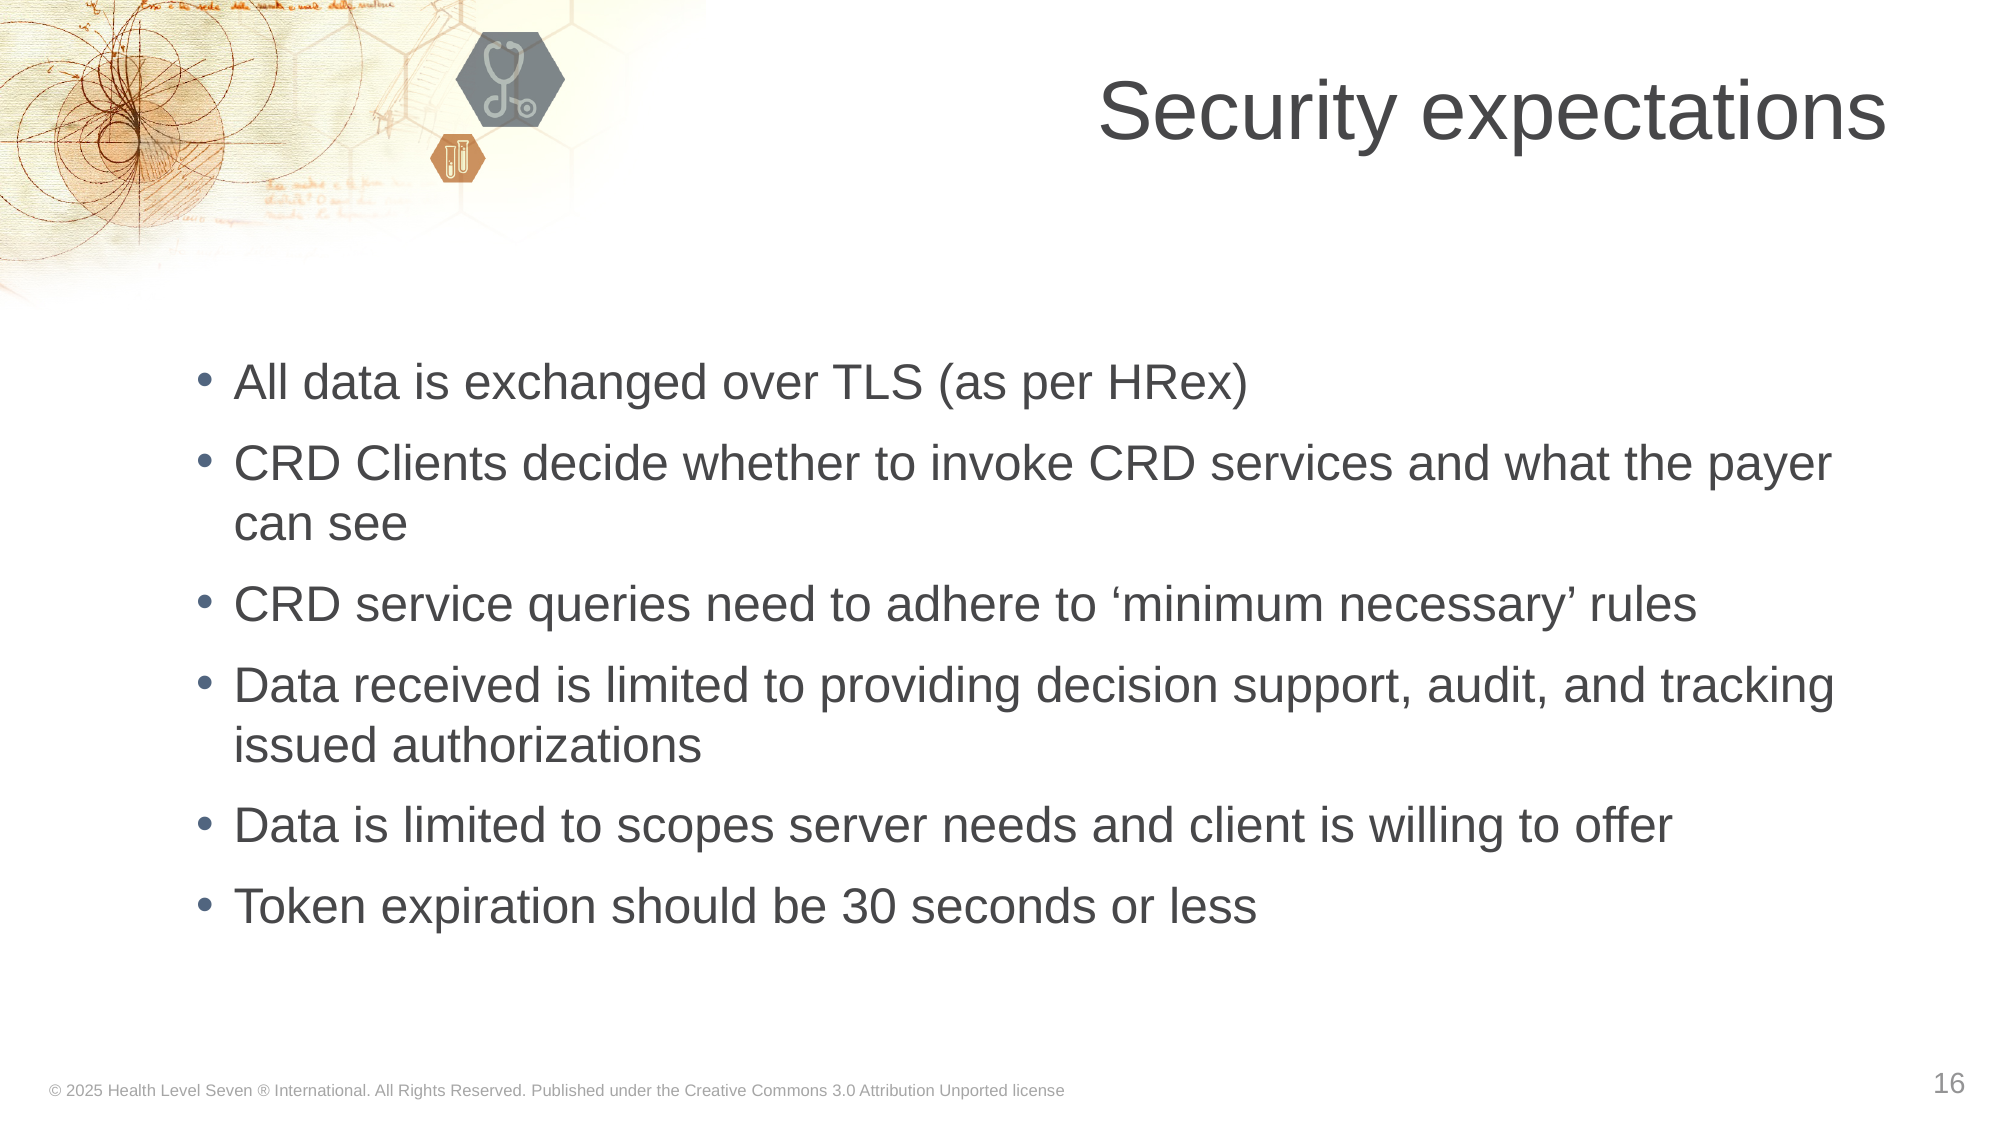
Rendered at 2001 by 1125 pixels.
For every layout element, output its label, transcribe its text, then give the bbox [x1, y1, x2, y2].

title Security expectations [648, 59, 1904, 188]
picture [0, 0, 706, 310]
slide_number 16 [1515, 1064, 1966, 1125]
list All data is exchanged over TLS (as per HRex) CRD Clients decide whether to invoke CRD services and what the payer can see CRD service queries need to adhere to ‘minimum necessary’ rules Data received is limited to providing decision support, audit, and tracking issued authorizations Data is limited to scopes server needs and client is willing to offer Token expiration should be 30 seconds or less [181, 342, 1904, 1016]
